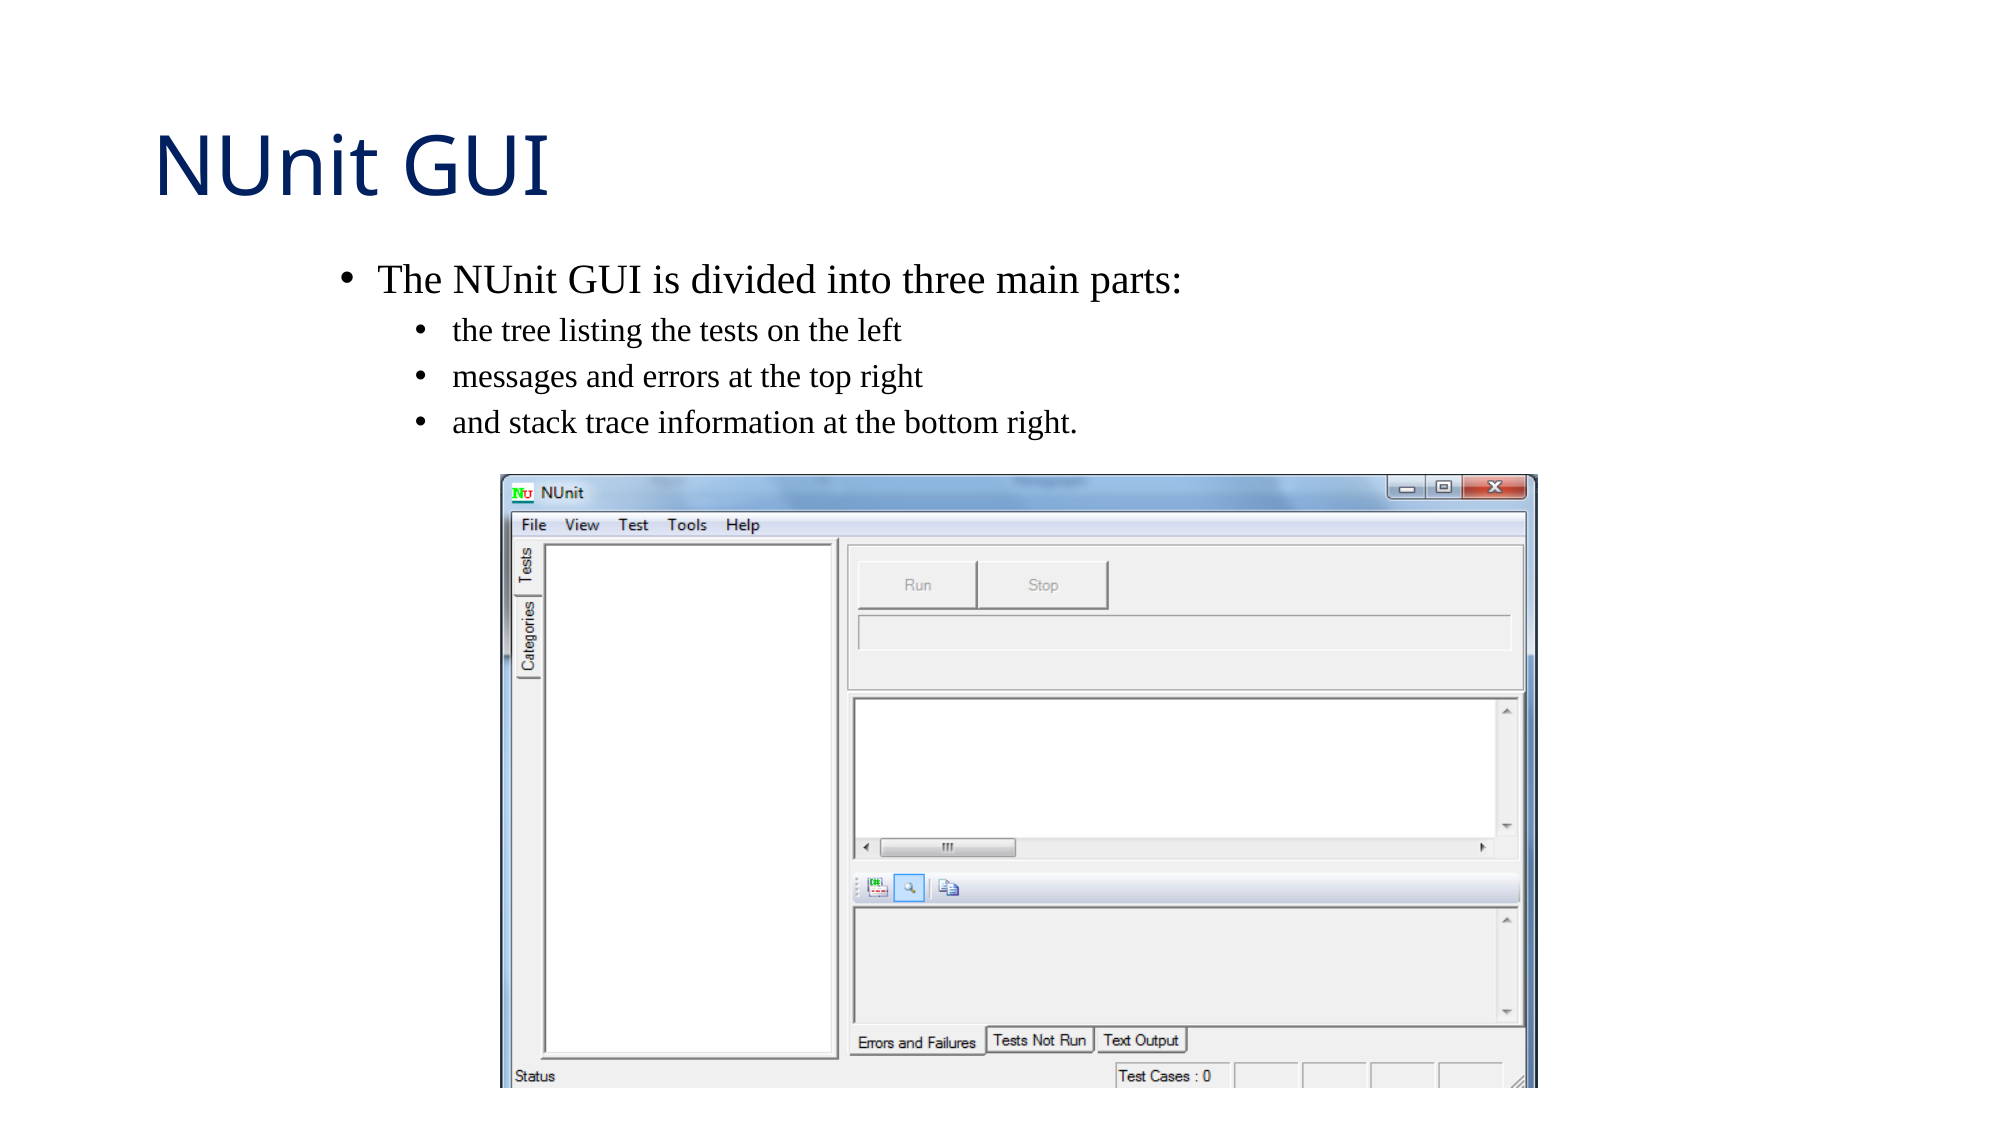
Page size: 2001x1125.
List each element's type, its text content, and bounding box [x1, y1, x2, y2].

list The NUnit GUI is divided into three main parts: the tree listing the tests on the left messages and errors at the top right and stack trace information at the bottom right. [324, 249, 1675, 1050]
picture [499, 474, 1538, 1088]
title NUnit GUI [137, 59, 1863, 278]
